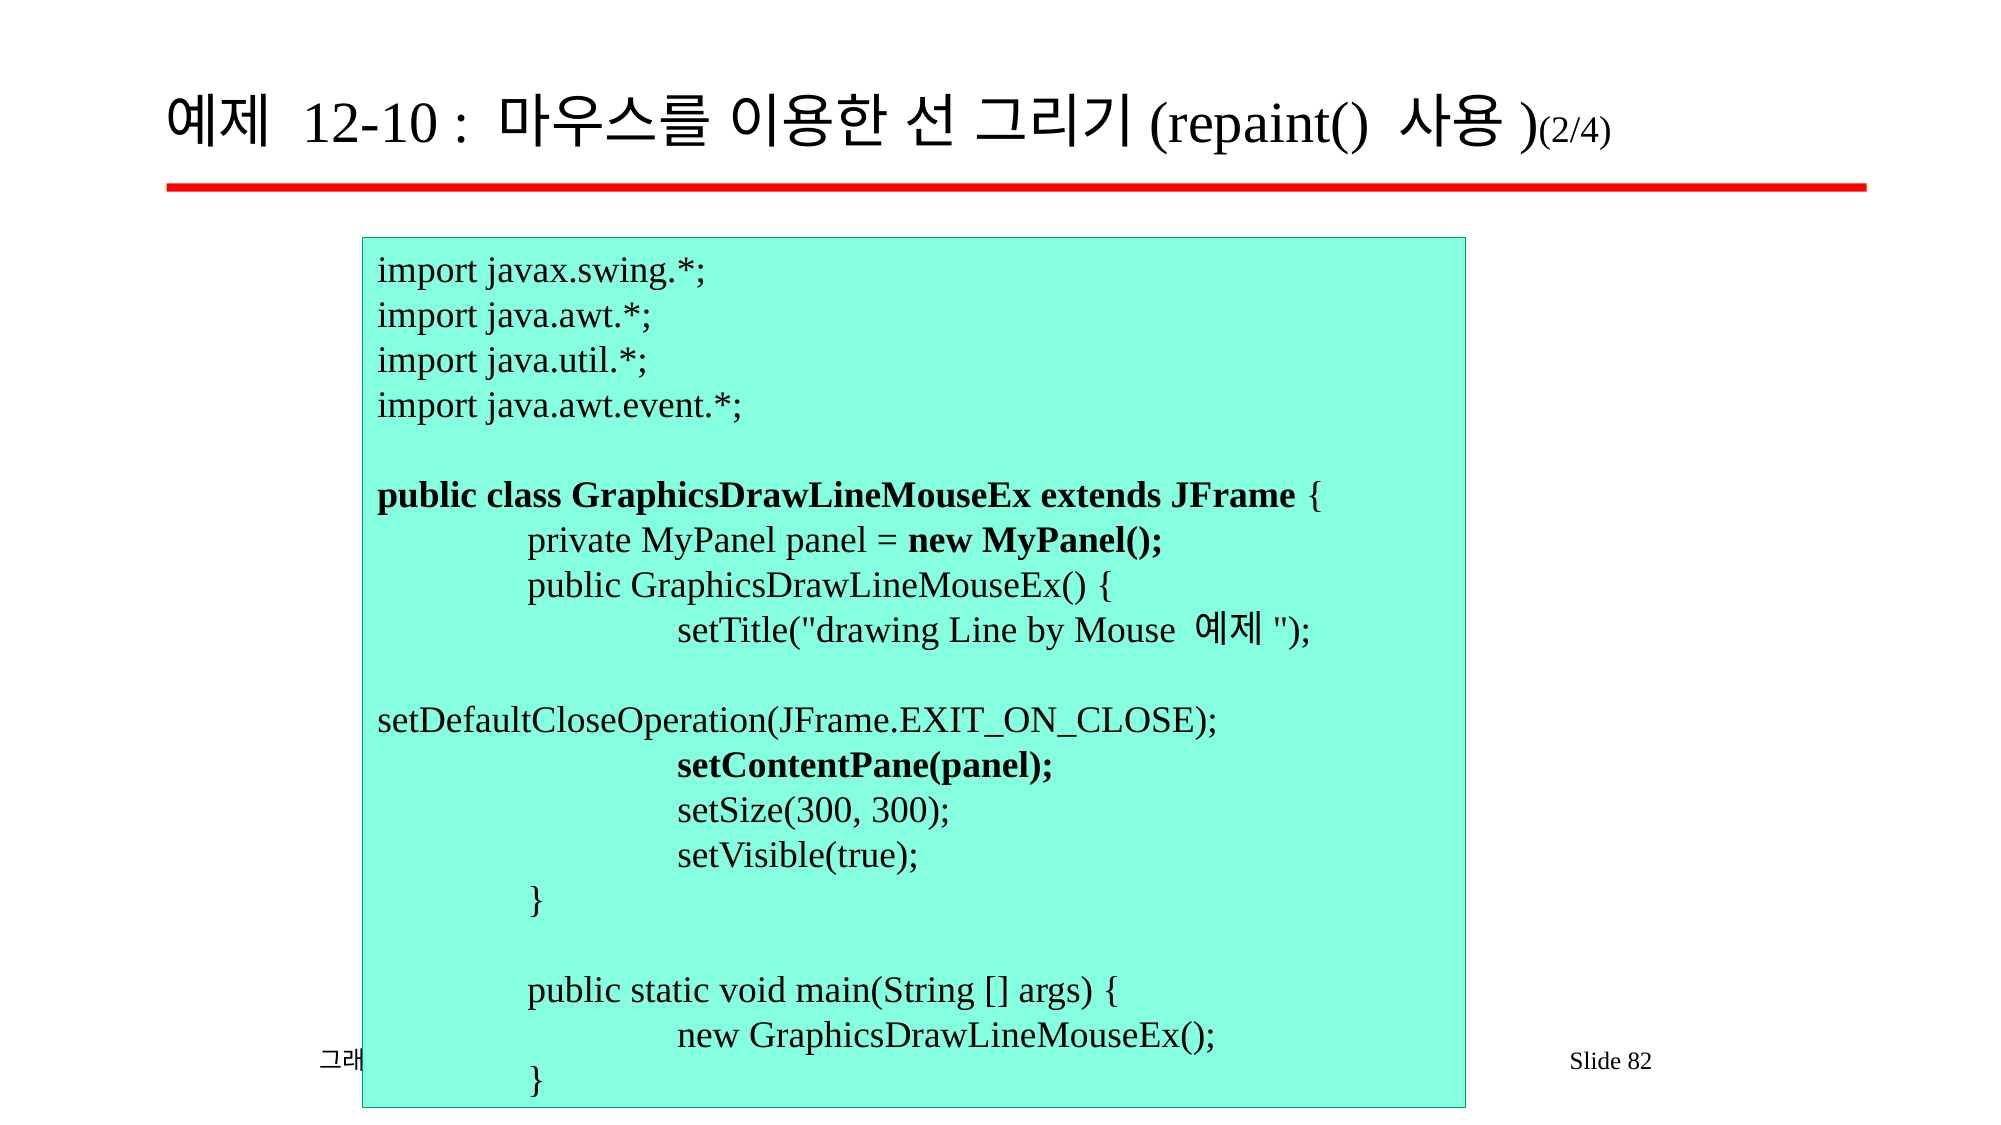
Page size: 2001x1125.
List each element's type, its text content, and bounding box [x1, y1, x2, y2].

text_box import javax.swing.*; import java.awt.*; import java.util.*; import java.awt.event.*; public class GraphicsDrawLineMouseEx extends JFrame { private MyPanel panel = new MyPanel(); public GraphicsDrawLineMouseEx() { setTitle("drawing Line by Mouse 예제"); setDefaultCloseOperation(JFrame.EXIT_ON_CLOSE); setContentPane(panel); setSize(300, 300); setVisible(true); } public static void main(String [] args) { new GraphicsDrawLineMouseEx(); } [362, 237, 1466, 1108]
title 예제 12-10 : 마우스를 이용한 선 그리기(repaint() 사용)(2/4) [150, 50, 1850, 188]
